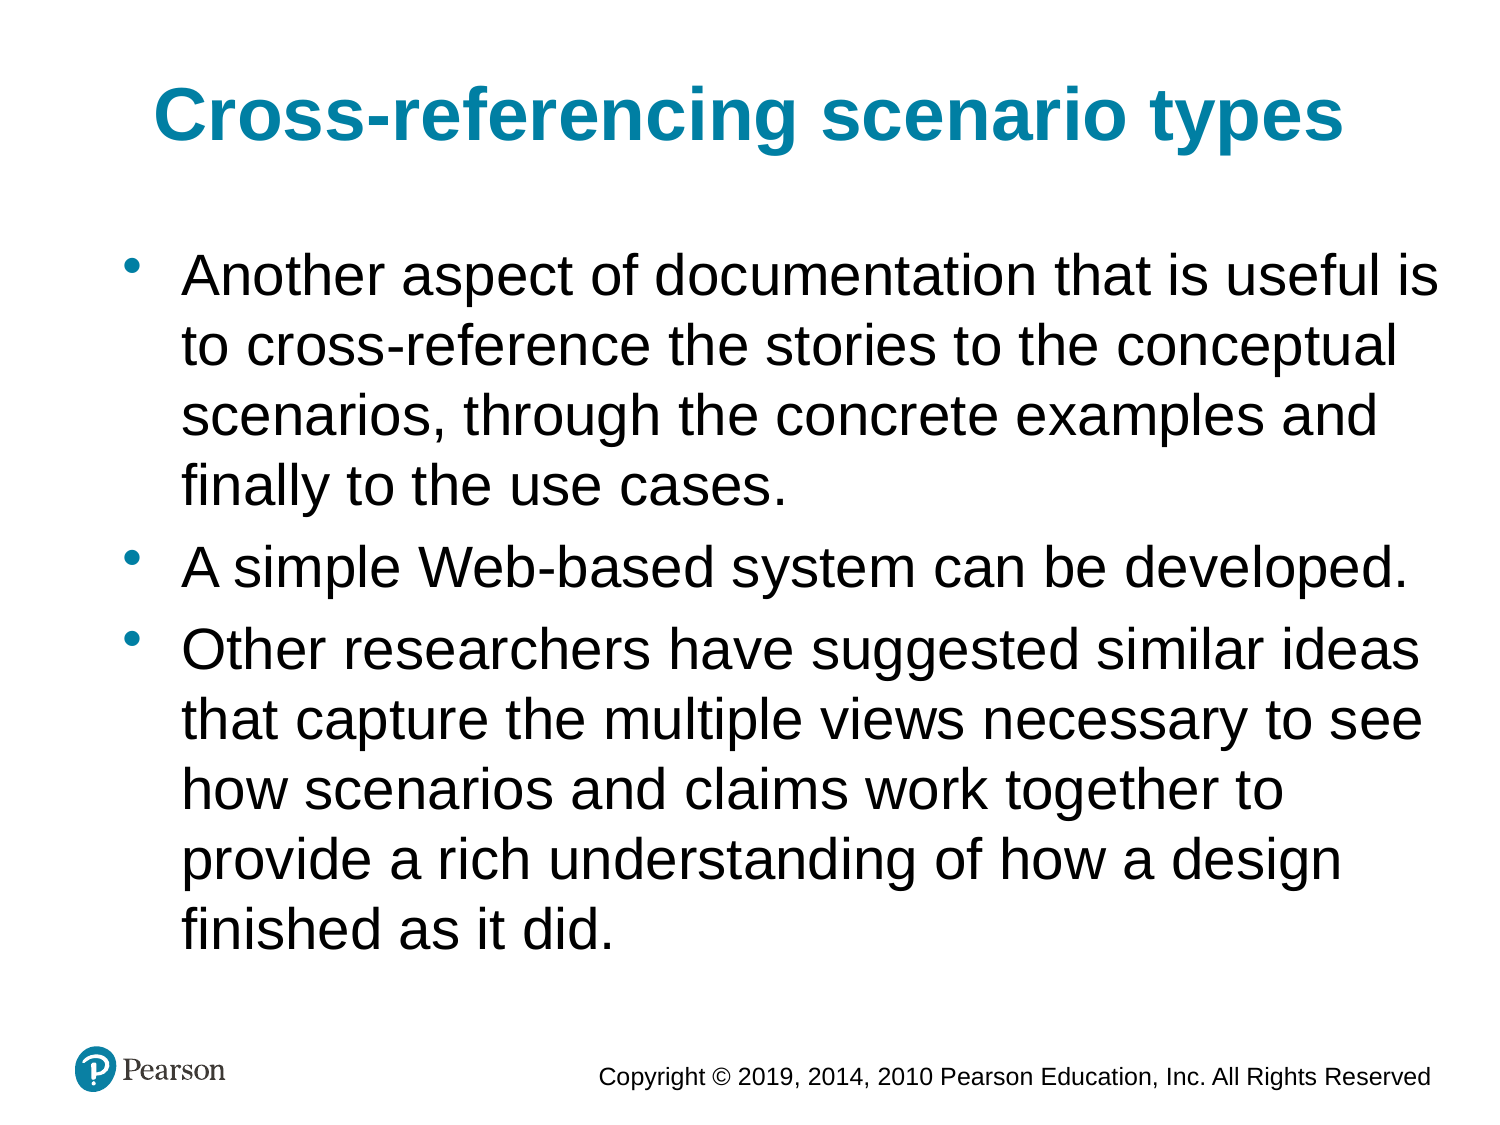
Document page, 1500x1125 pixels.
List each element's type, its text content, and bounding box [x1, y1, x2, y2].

title Cross-referencing scenario types [75, 53, 1425, 169]
list Another aspect of documentation that is useful is to cross-reference the stories to the conceptual scenarios, through the concrete examples and finally to the use cases. A simple Web-based system can be developed. Other researchers have suggested similar ideas that capture the multiple views necessary to see how scenarios and claims work together to provide a rich understanding of how a design finished as it did. [107, 230, 1458, 1034]
